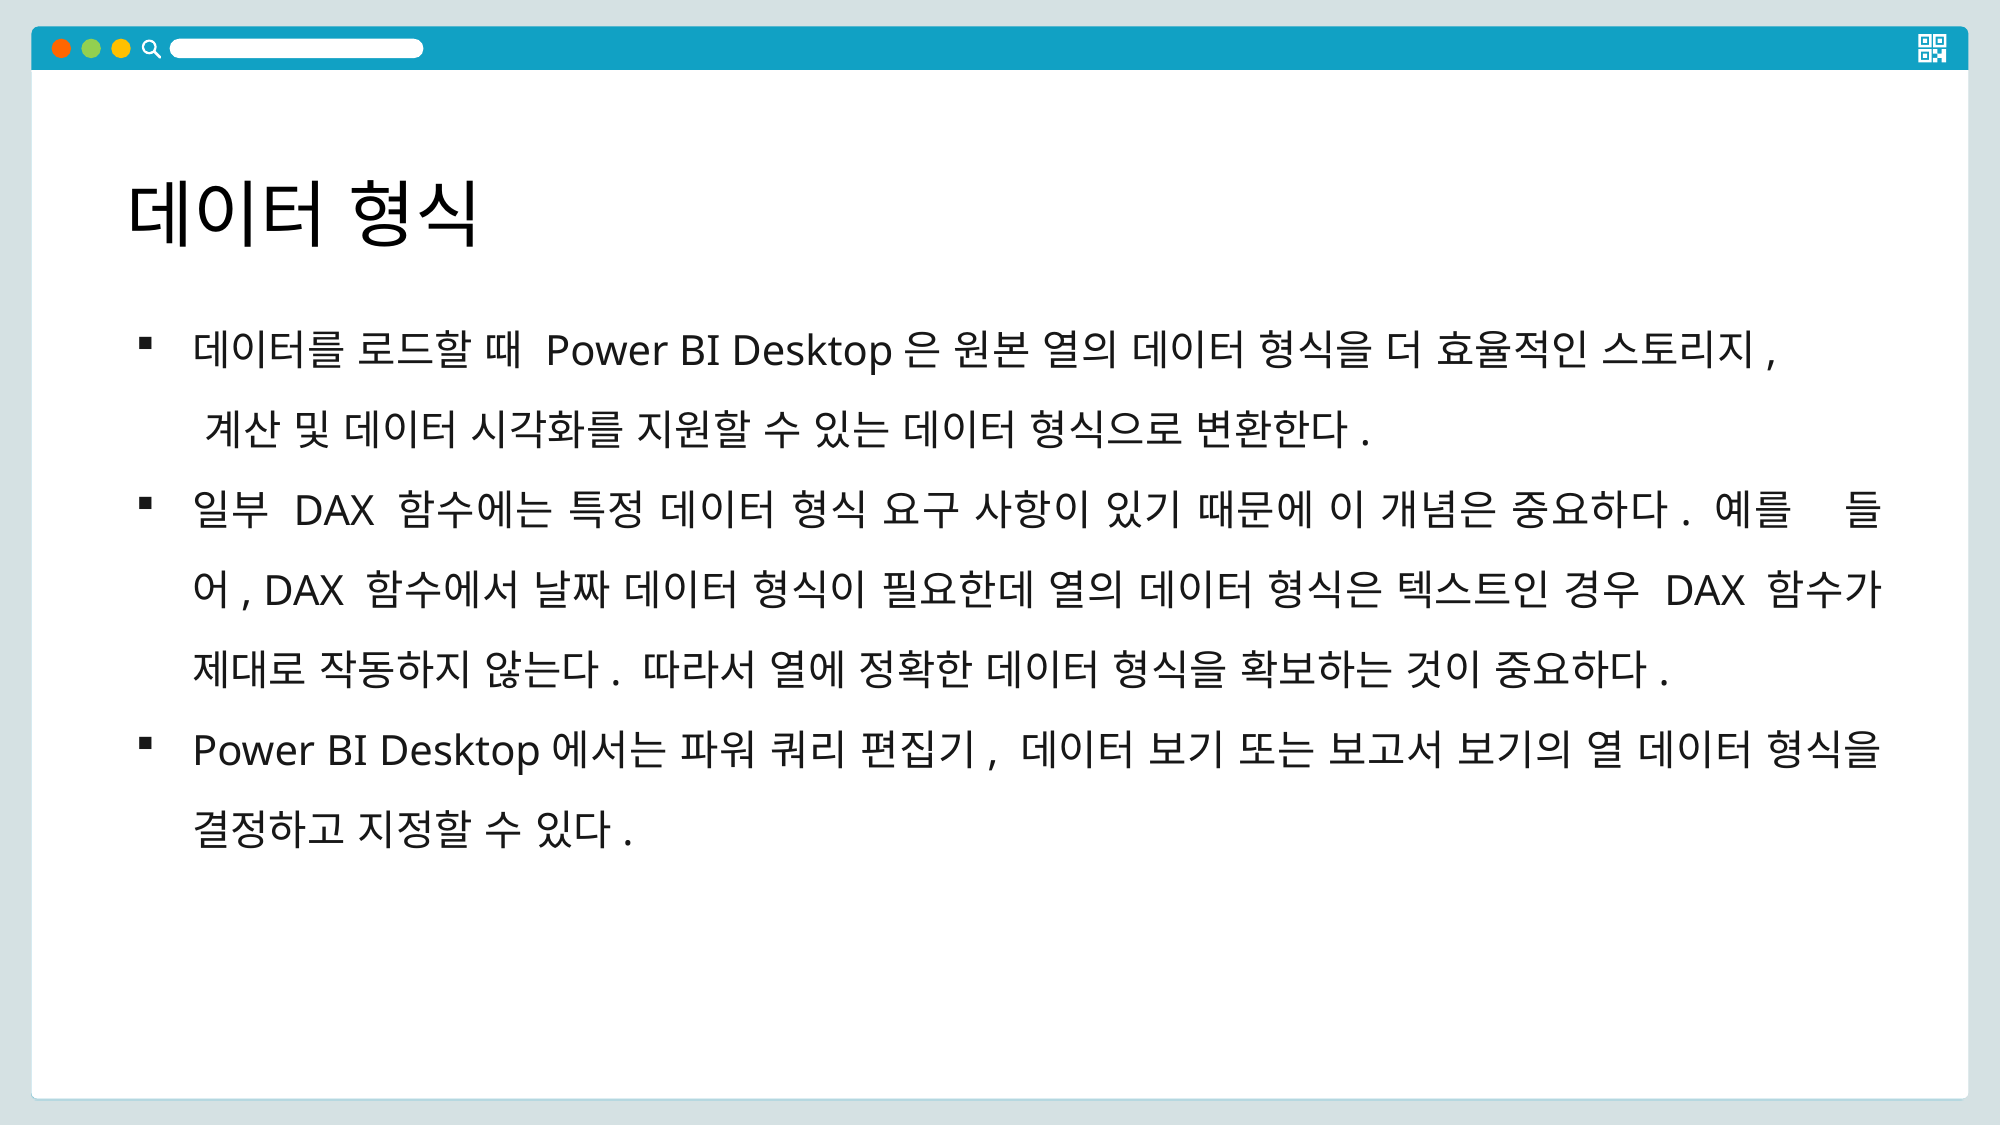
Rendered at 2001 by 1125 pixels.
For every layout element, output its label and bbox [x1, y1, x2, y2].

text_box [31, 26, 1969, 1099]
